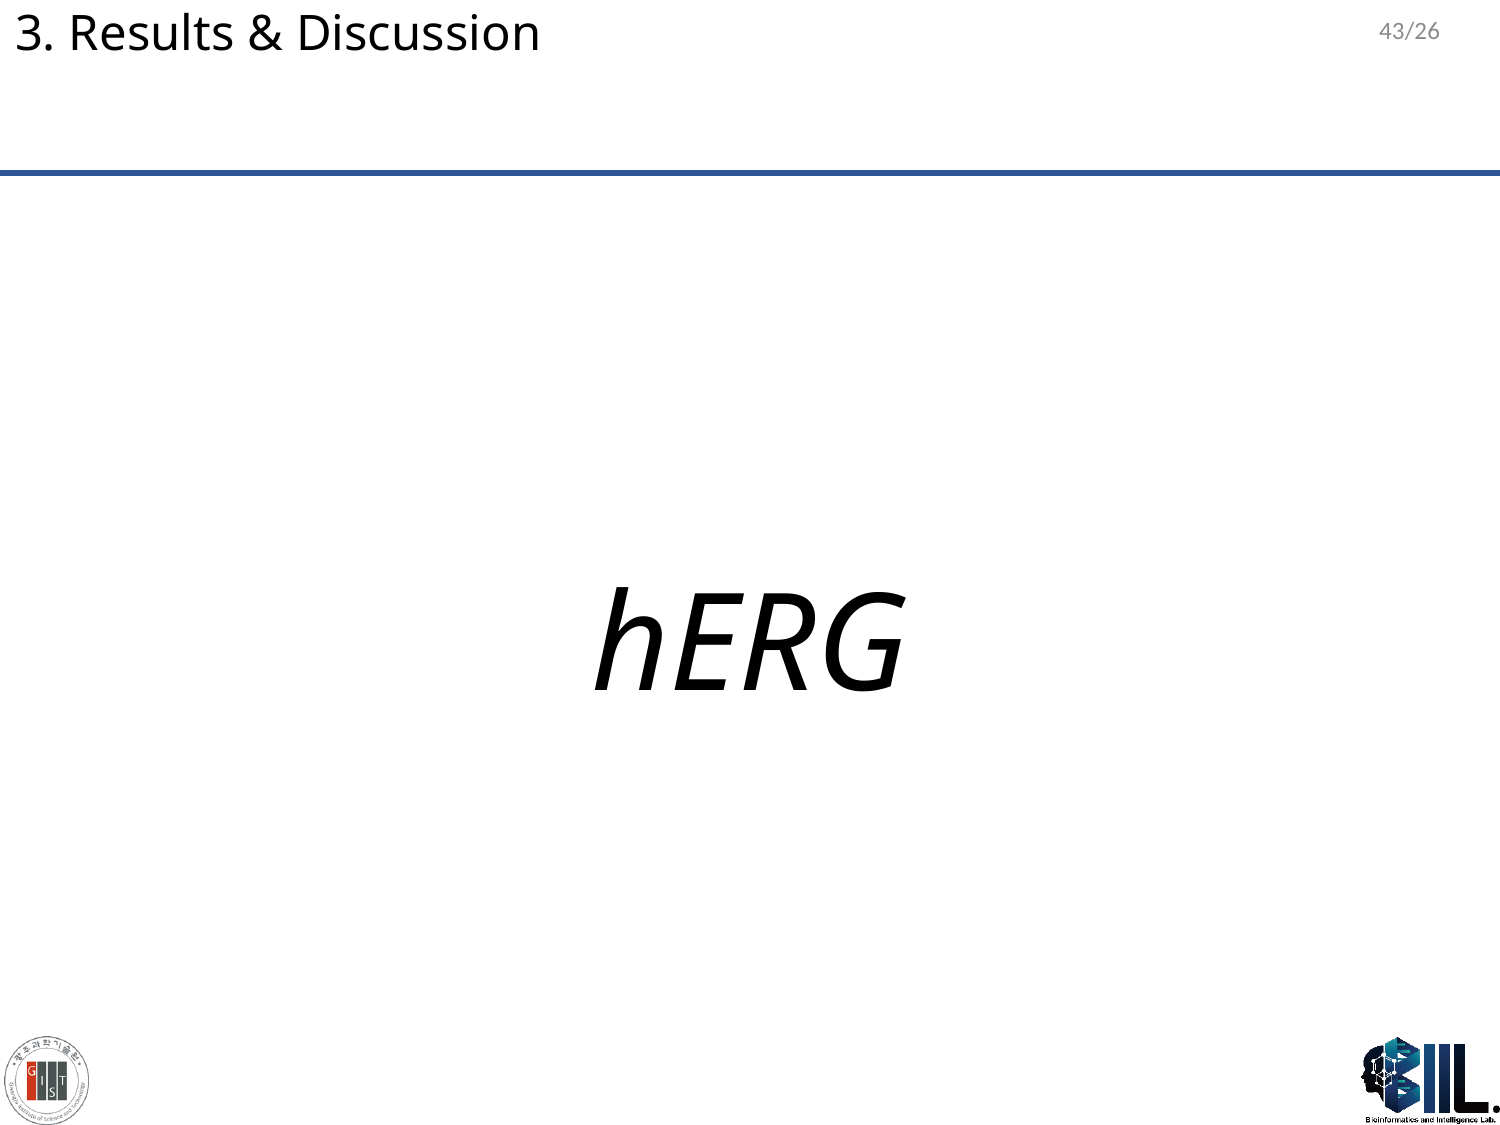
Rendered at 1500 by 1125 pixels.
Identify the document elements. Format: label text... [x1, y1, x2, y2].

slide_number 43/26 [1117, 0, 1455, 60]
picture [4, 1036, 89, 1125]
text_box hERG [131, 589, 1369, 704]
picture [1361, 1037, 1500, 1125]
title 3. Results & Discussion [0, 0, 602, 69]
